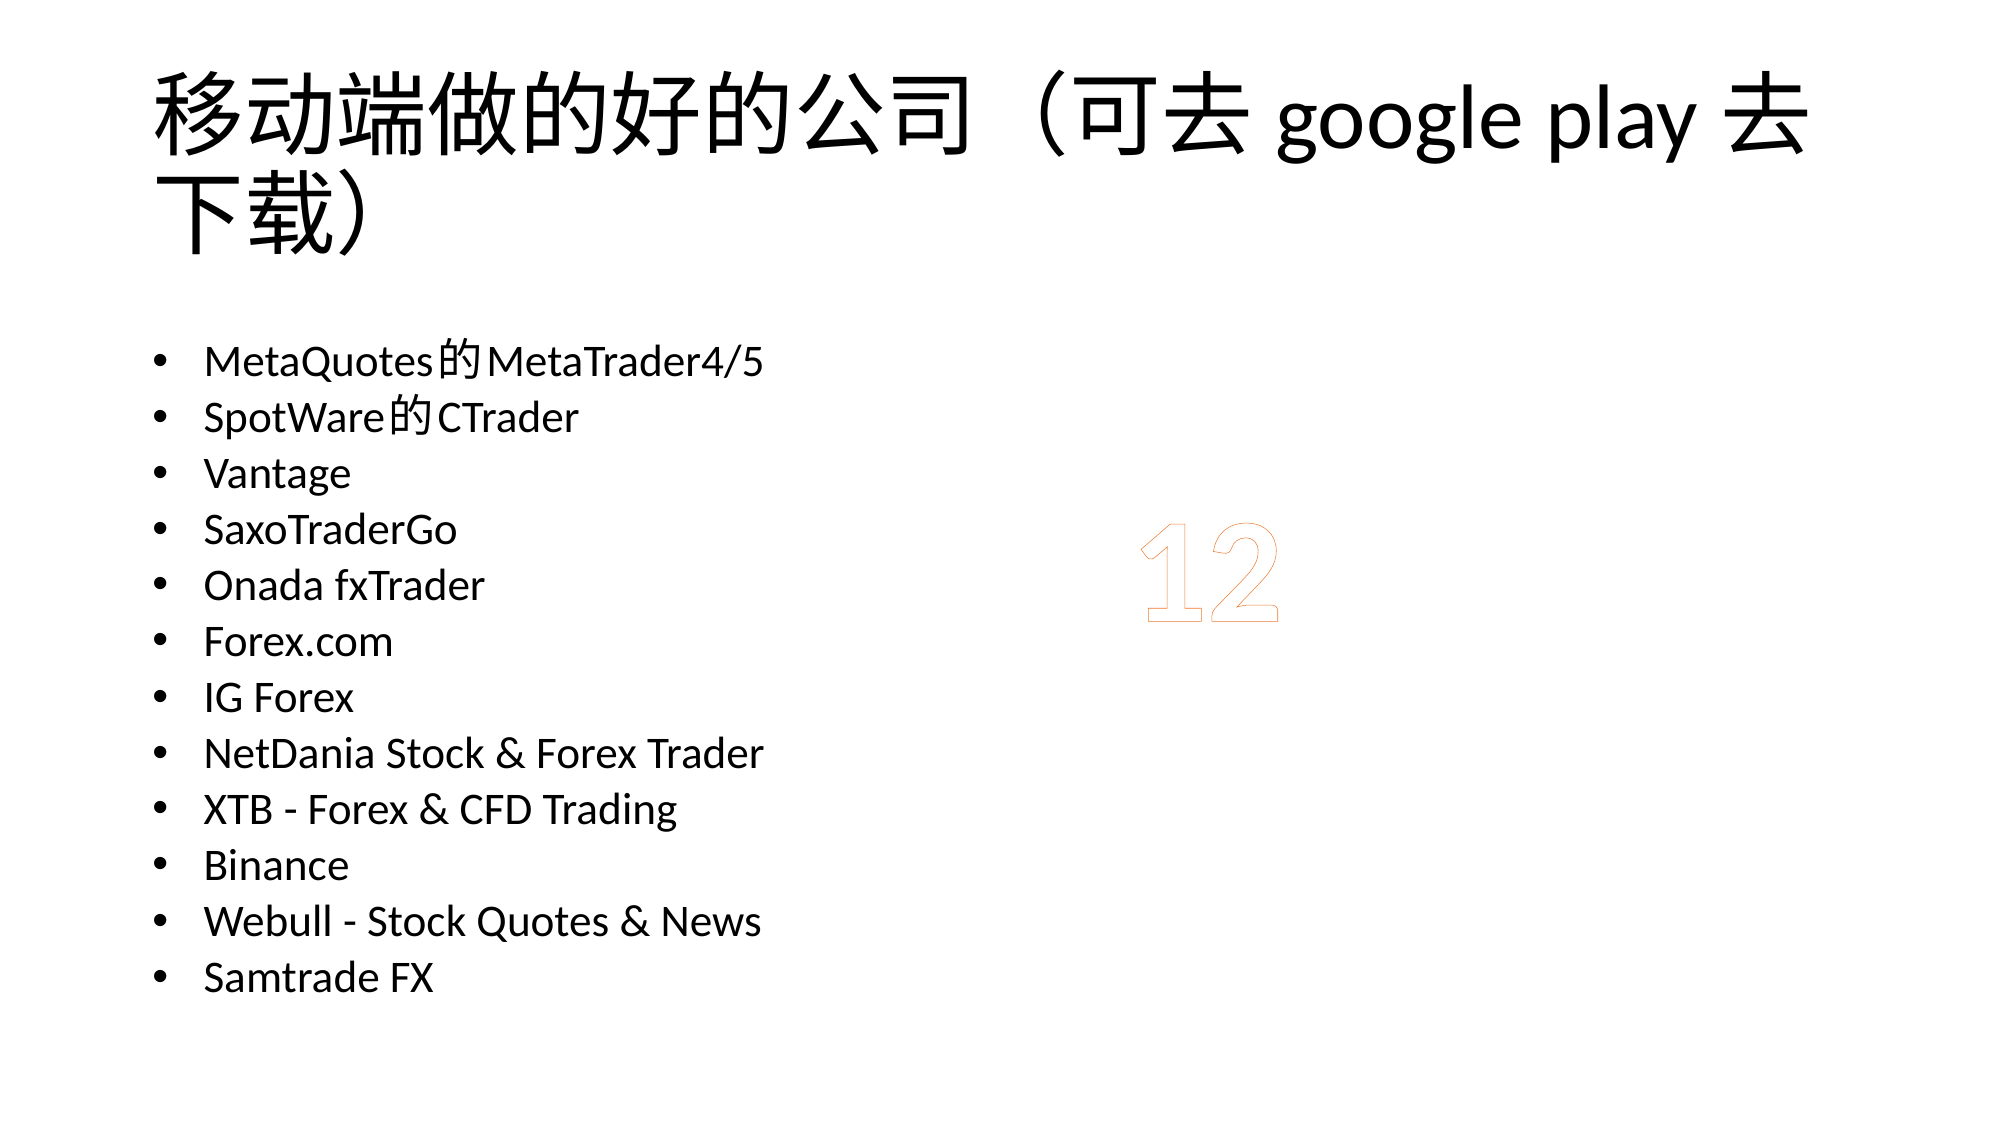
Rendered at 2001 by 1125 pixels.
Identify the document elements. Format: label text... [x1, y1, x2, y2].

list MetaQuotes的MetaTrader4/5 SpotWare的CTrader Vantage SaxoTraderGo Onada fxTrader Forex.com IG Forex NetDania Stock & Forex Trader XTB - Forex & CFD Trading Binance Webull - Stock Quotes & News Samtrade FX [137, 299, 1863, 1014]
title 移动端做的好的公司（可去google play去下载） [137, 59, 1863, 278]
text_box 12 [1116, 464, 1298, 659]
